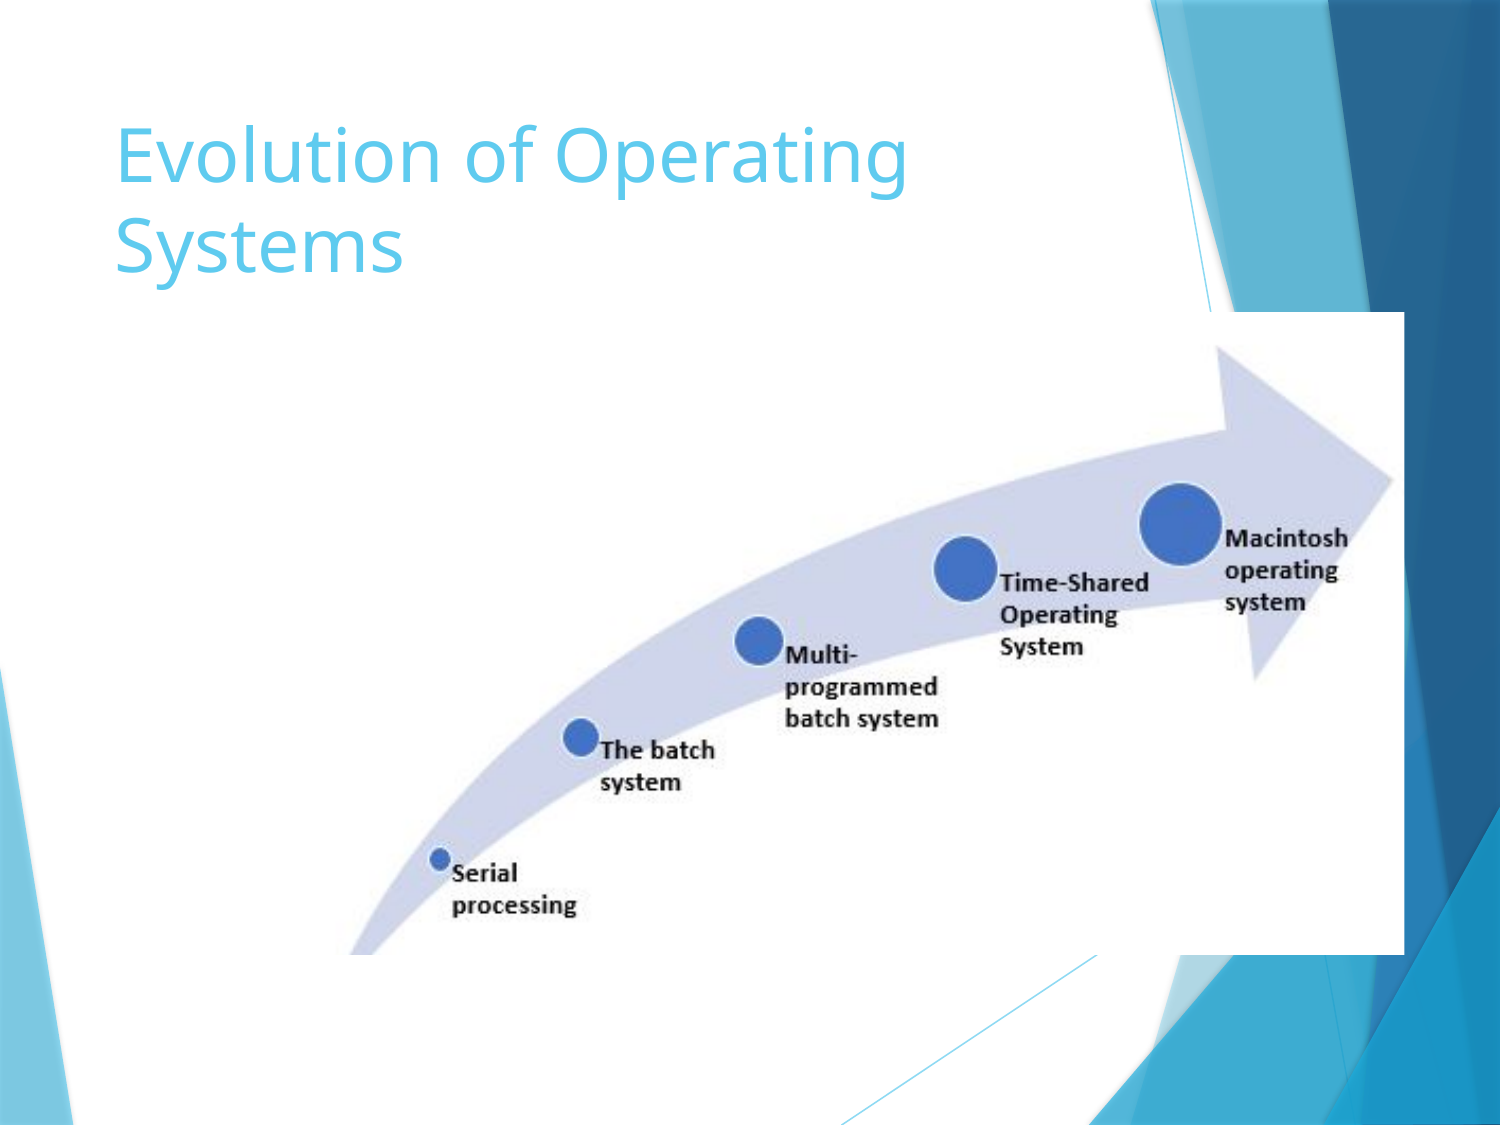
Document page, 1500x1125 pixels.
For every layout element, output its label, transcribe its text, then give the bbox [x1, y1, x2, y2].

title Evolution of Operating Systems [99, 99, 1142, 317]
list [269, 311, 1405, 955]
